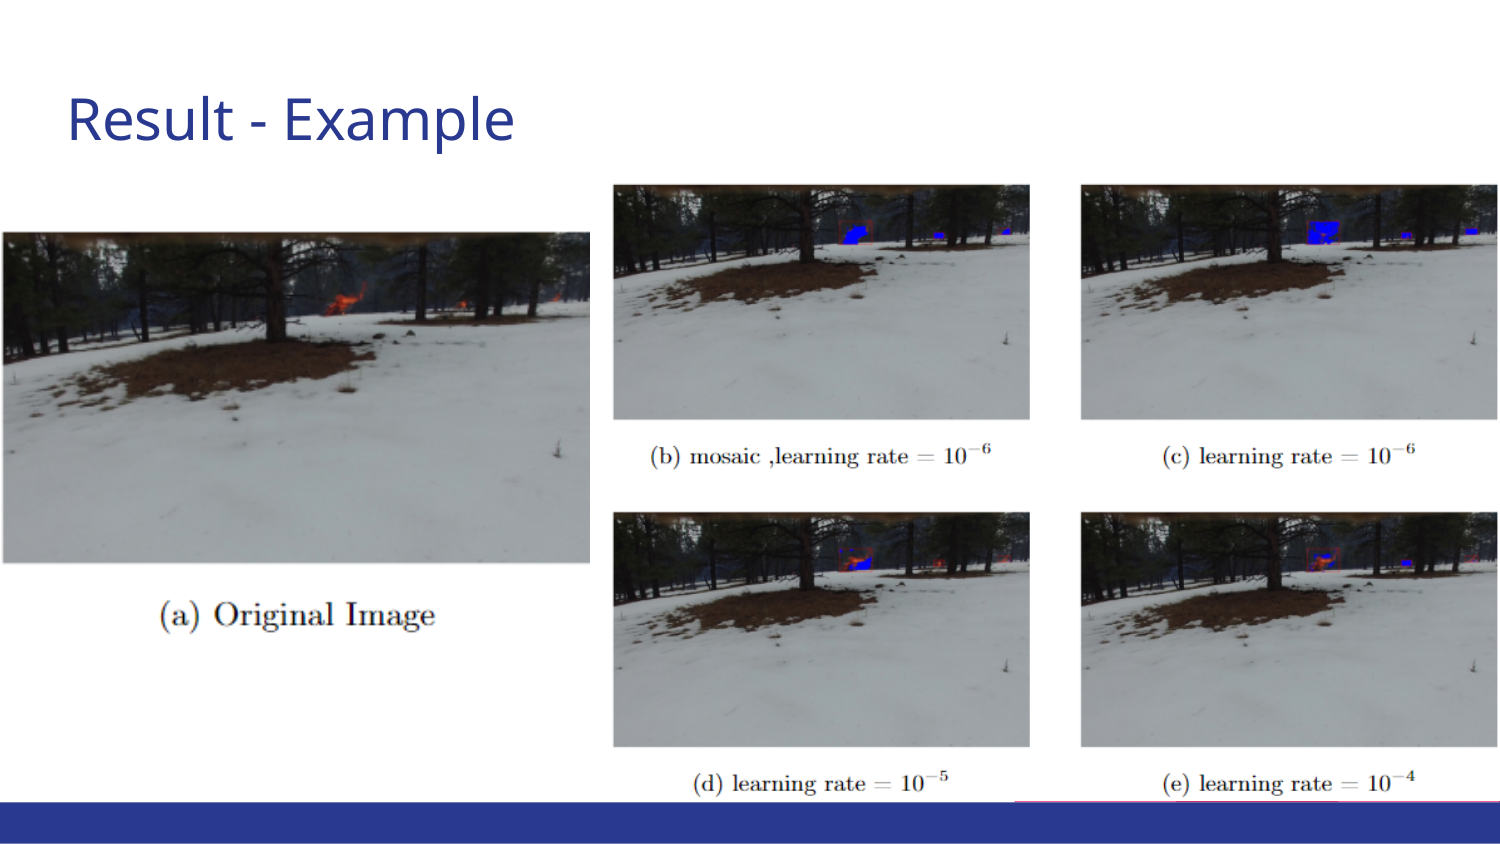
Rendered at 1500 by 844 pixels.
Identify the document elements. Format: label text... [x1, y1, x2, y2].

picture [0, 231, 590, 639]
picture [610, 180, 1500, 802]
title Result - Example [51, 67, 1449, 167]
